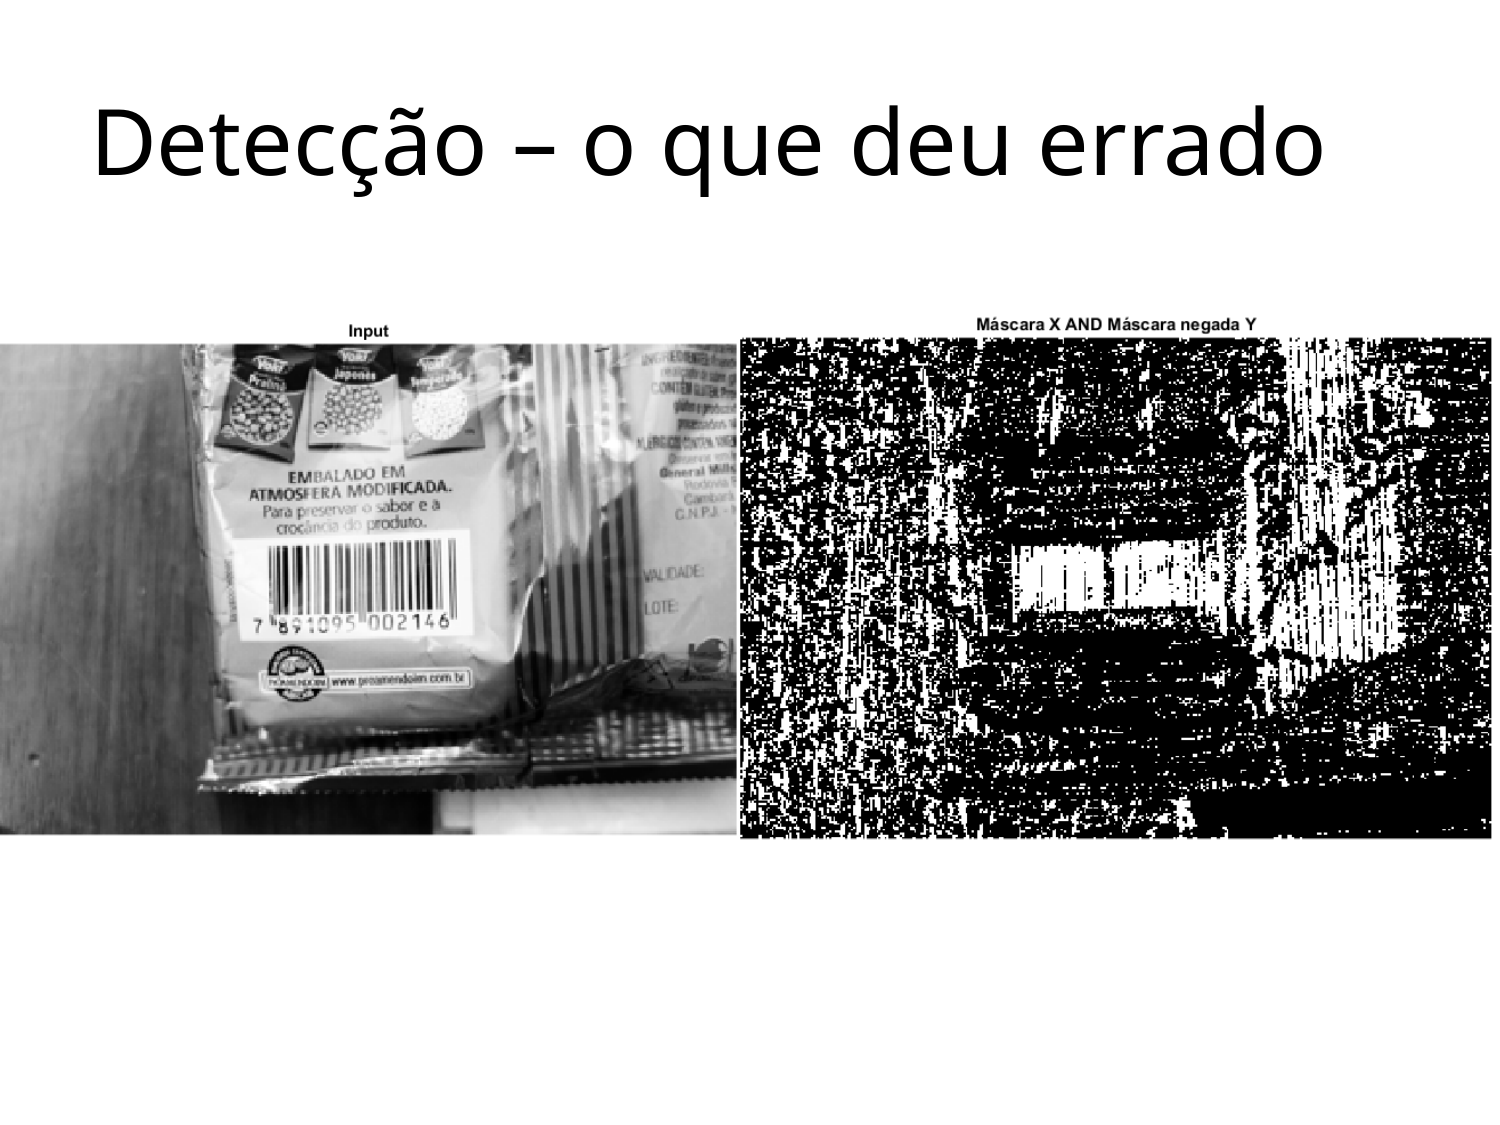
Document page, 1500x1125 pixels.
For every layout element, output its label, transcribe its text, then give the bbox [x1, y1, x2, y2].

title Detecção – o que deu errado [75, 45, 1425, 233]
picture [0, 312, 1497, 844]
